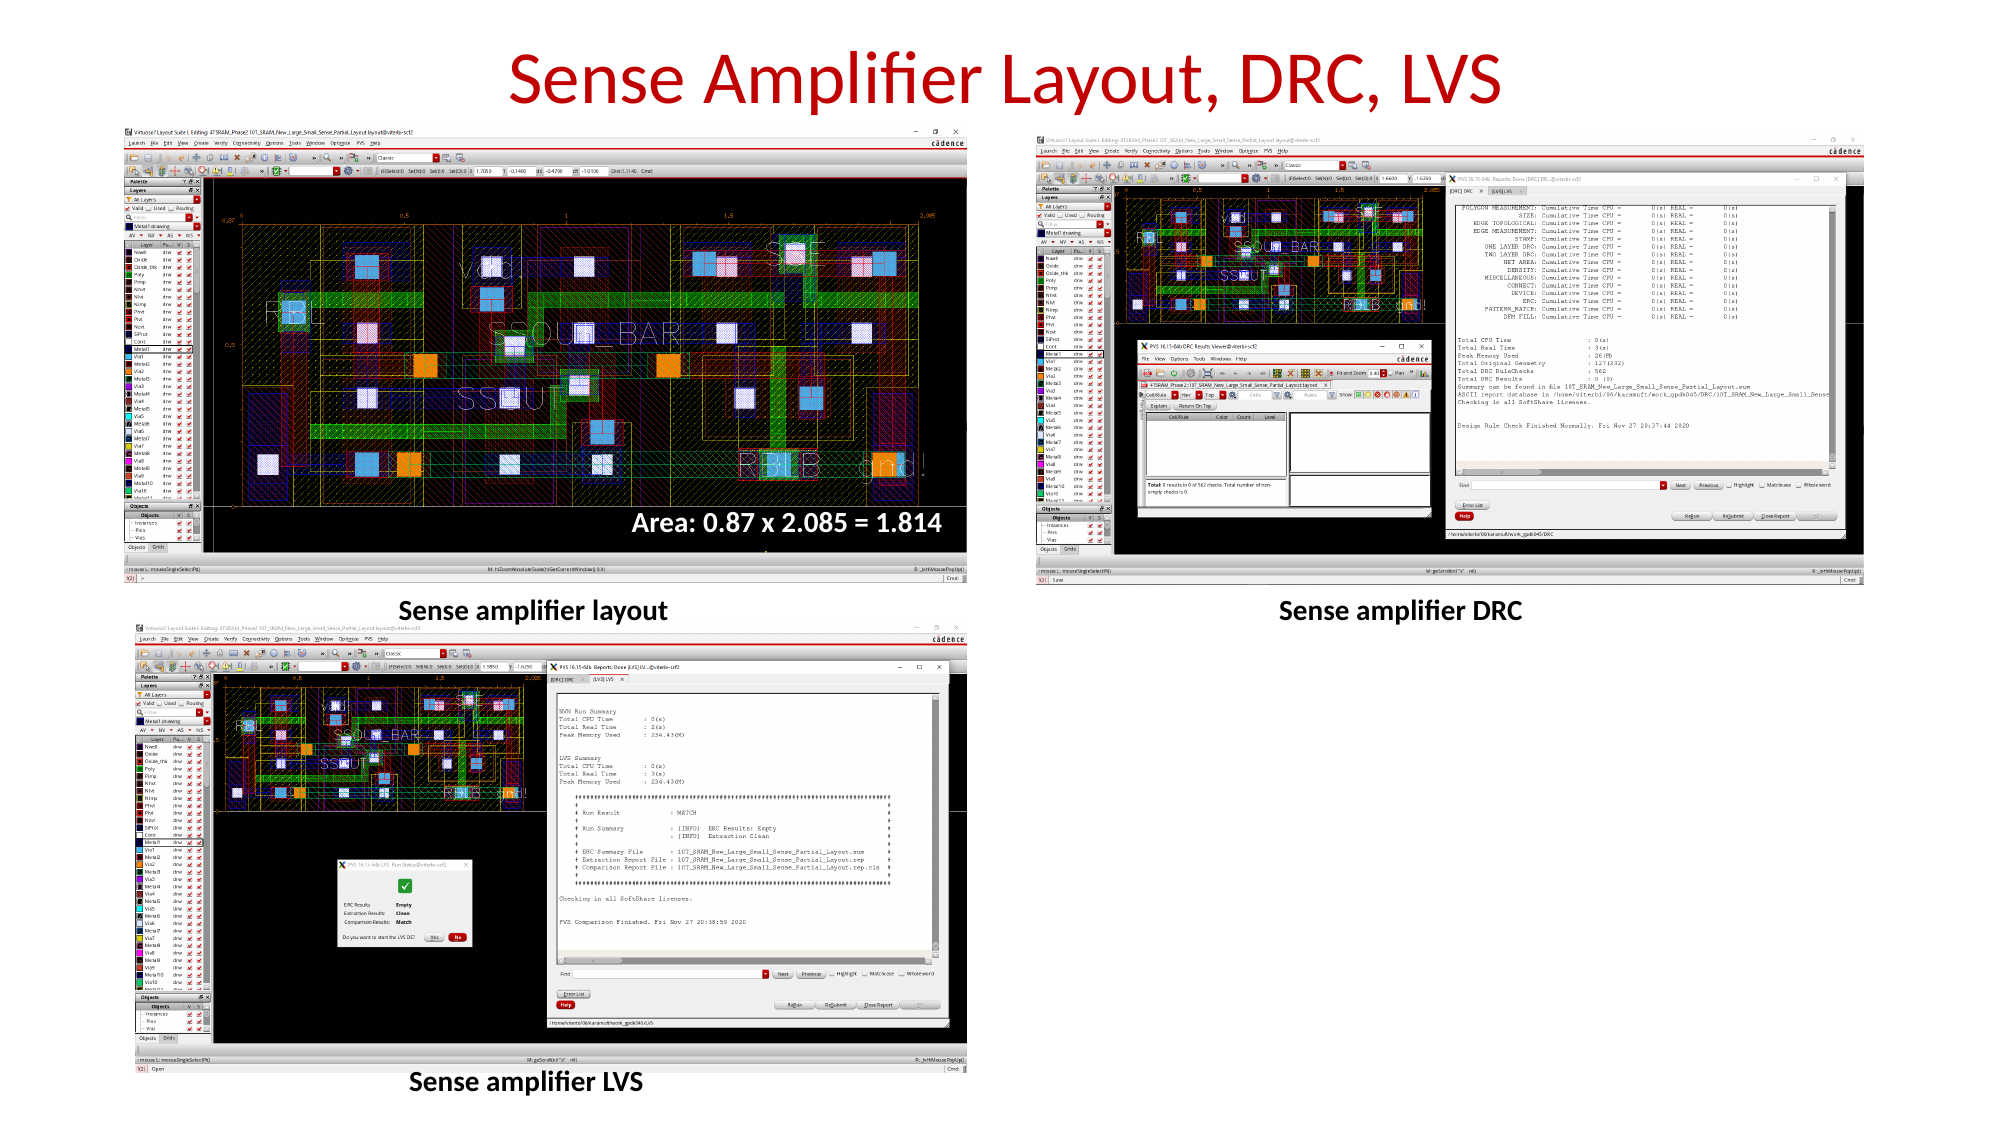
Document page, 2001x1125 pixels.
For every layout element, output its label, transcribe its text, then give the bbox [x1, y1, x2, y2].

text_box Sense amplifier LVS [394, 1047, 1636, 1106]
text_box Sense Amplifier Layout, DRC, LVS [89, 21, 1923, 217]
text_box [124, 127, 981, 583]
picture [1036, 135, 1864, 586]
picture [134, 623, 967, 1074]
text_box Sense amplifier layout Sense amplifier DRC [364, 576, 1876, 635]
